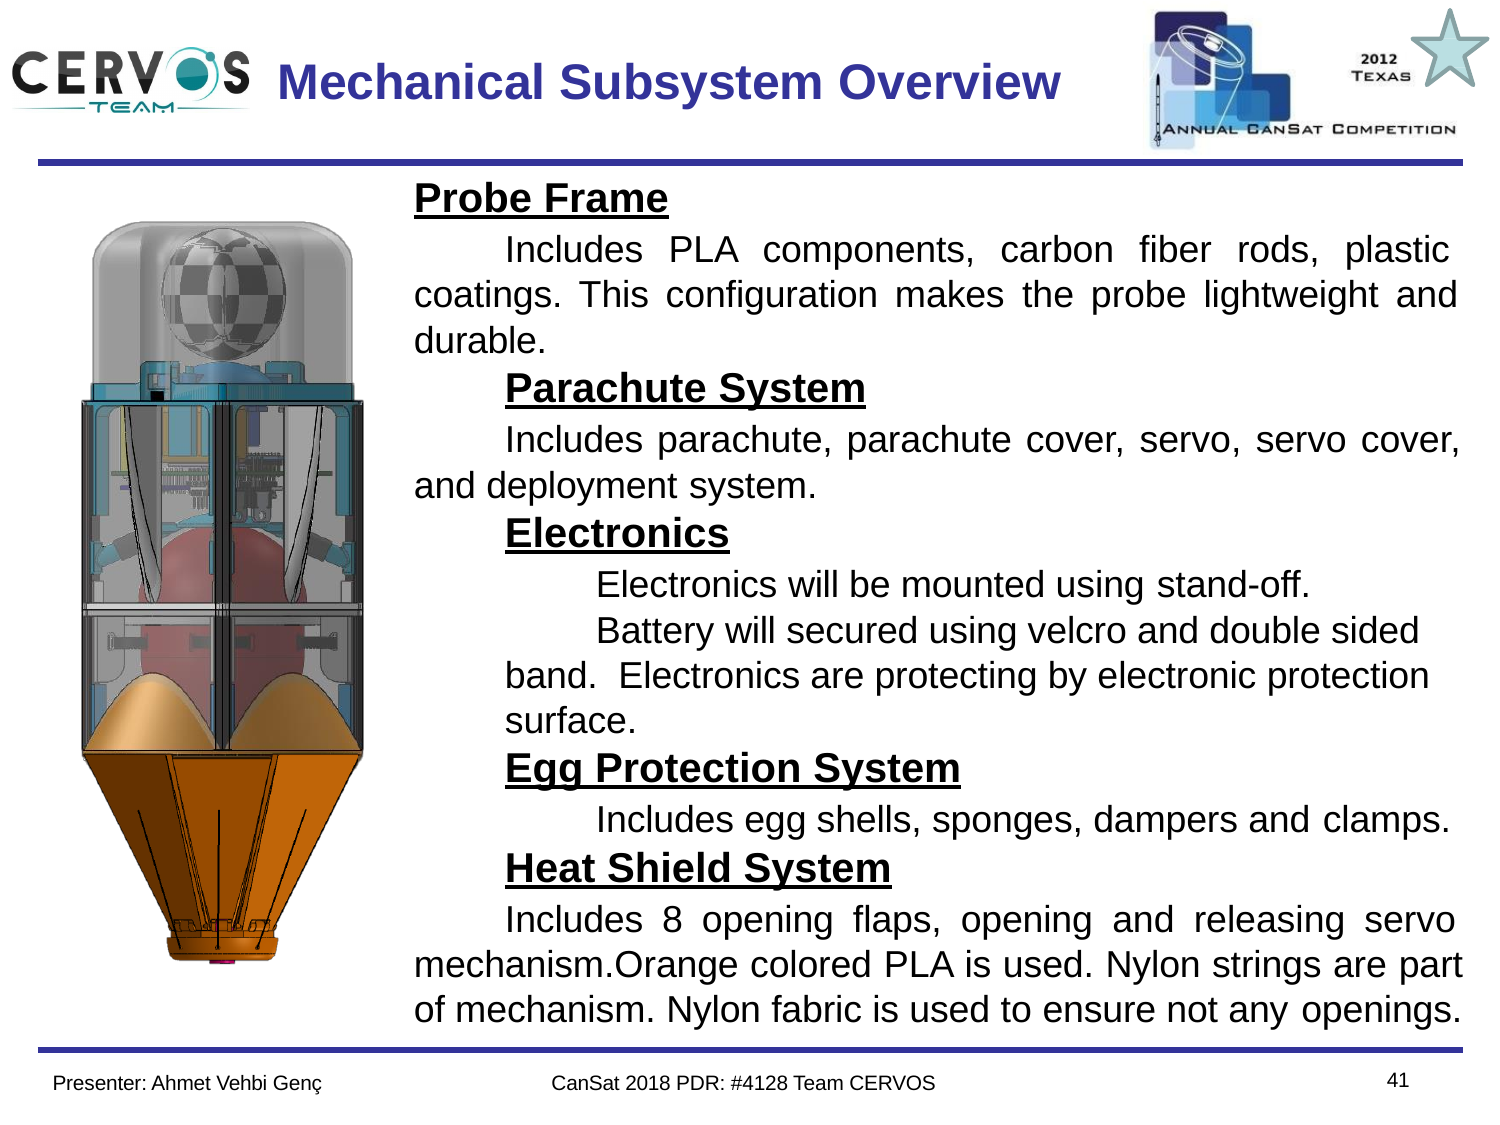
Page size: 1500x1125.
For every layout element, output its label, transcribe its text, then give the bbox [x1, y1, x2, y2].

text_box [1142, 1, 1458, 156]
text_box [38, 197, 420, 843]
text_box [1412, 10, 1488, 86]
title Mechanical Subsystem Overview [275, 47, 1067, 197]
text_box [1337, 37, 1426, 101]
text_box [12, 12, 251, 157]
text_box Probe Frame Includes PLA components, carbon fiber rods, plastic coatings. This configuration makes the probe lightweight and durable. Parachute System Includes parachute, parachute cover, servo, servo cover, and deployment system. Electronics Electronics will be mounted using stand-off. Battery will secured using velcro and double sided band. Electronics are protecting by electronic protection surface. Egg Protection System Includes egg shells, sponges, dampers and clamps. Heat Shield System Includes 8 opening flaps, opening and releasing servo mechanism.Orange colored PLA is used. Nylon strings are part of mechanism. Nylon fabric is used to ensure not any openings. [411, 163, 1476, 1031]
footer CanSat 2018 PDR: #4128 Team CERVOS [549, 1069, 951, 1125]
text_box [12, 47, 250, 113]
text_box Presenter: Ahmet Vehbi Genç [50, 1069, 330, 1095]
slide_number 41 [1369, 1066, 1415, 1125]
text_box [70, 734, 378, 978]
